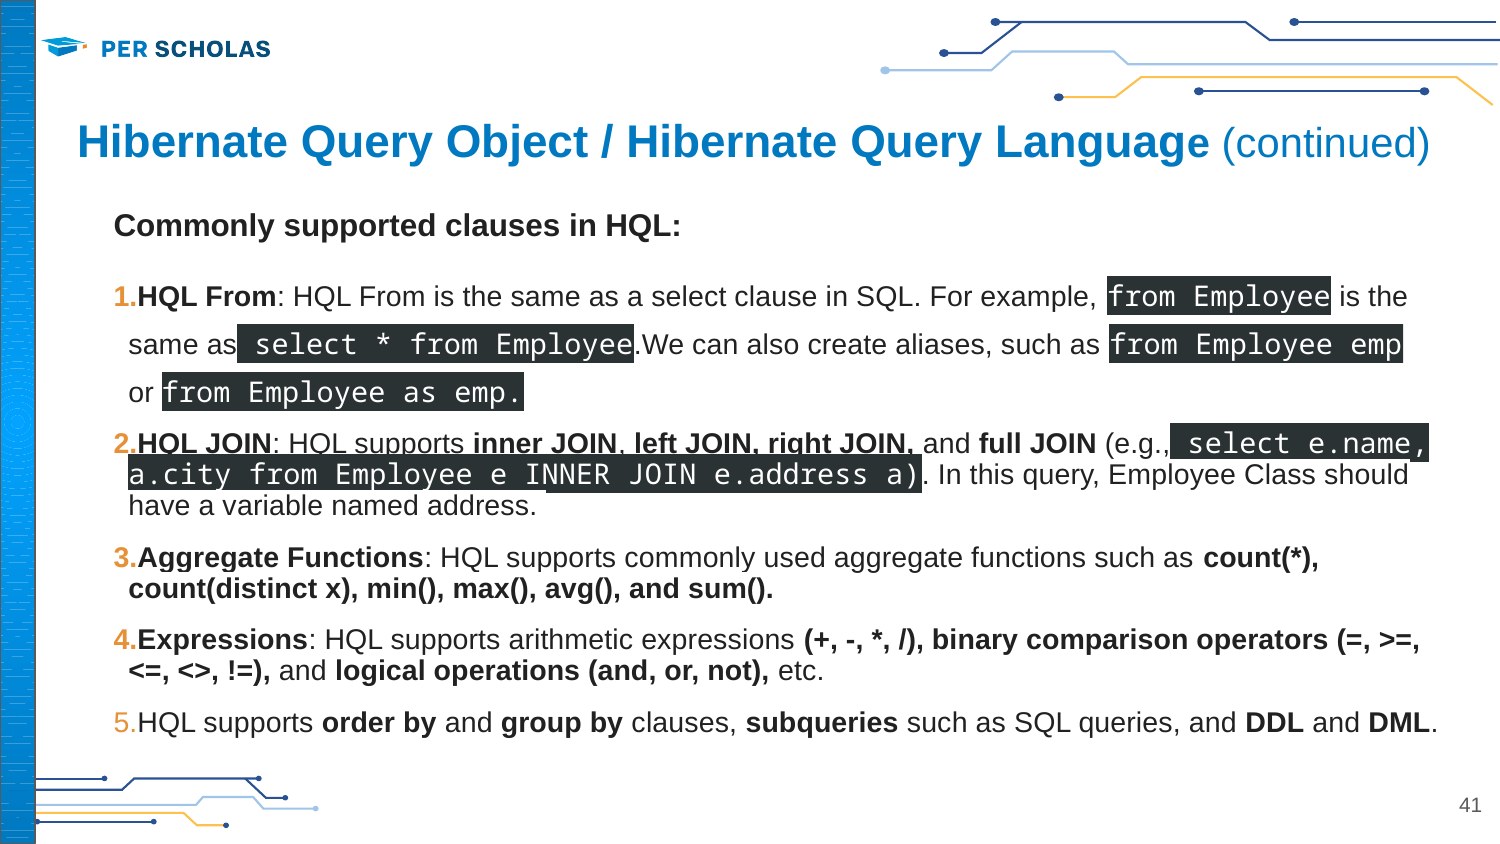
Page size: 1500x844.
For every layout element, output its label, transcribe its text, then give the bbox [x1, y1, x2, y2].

list Commonly supported clauses in HQL: HQL From: HQL From is the same as a select clause in SQL. For example, from Employee is the same as select * from Employee.We can also create aliases, such as from Employee emp or from Employee as emp. HQL JOIN: HQL supports inner JOIN, left JOIN, right JOIN, and full JOIN (e.g., select e.name, a.city from Employee e INNER JOIN e.address a). In this query, Employee Class should have a variable named address. Aggregate Functions: HQL supports commonly used aggregate functions such as count(*), count(distinct x), min(), max(), avg(), and sum(). Expressions: HQL supports arithmetic expressions (+, -, *, /), binary comparison operators (=, >=, <=, <>, !=), and logical operations (and, or, not), etc. HQL supports order by and group by clauses, subqueries such as SQL queries, and DDL and DML. [98, 188, 1460, 786]
title Hibernate Query Object / Hibernate Query Language (continued) [62, 117, 1460, 197]
picture [36, 17, 285, 72]
